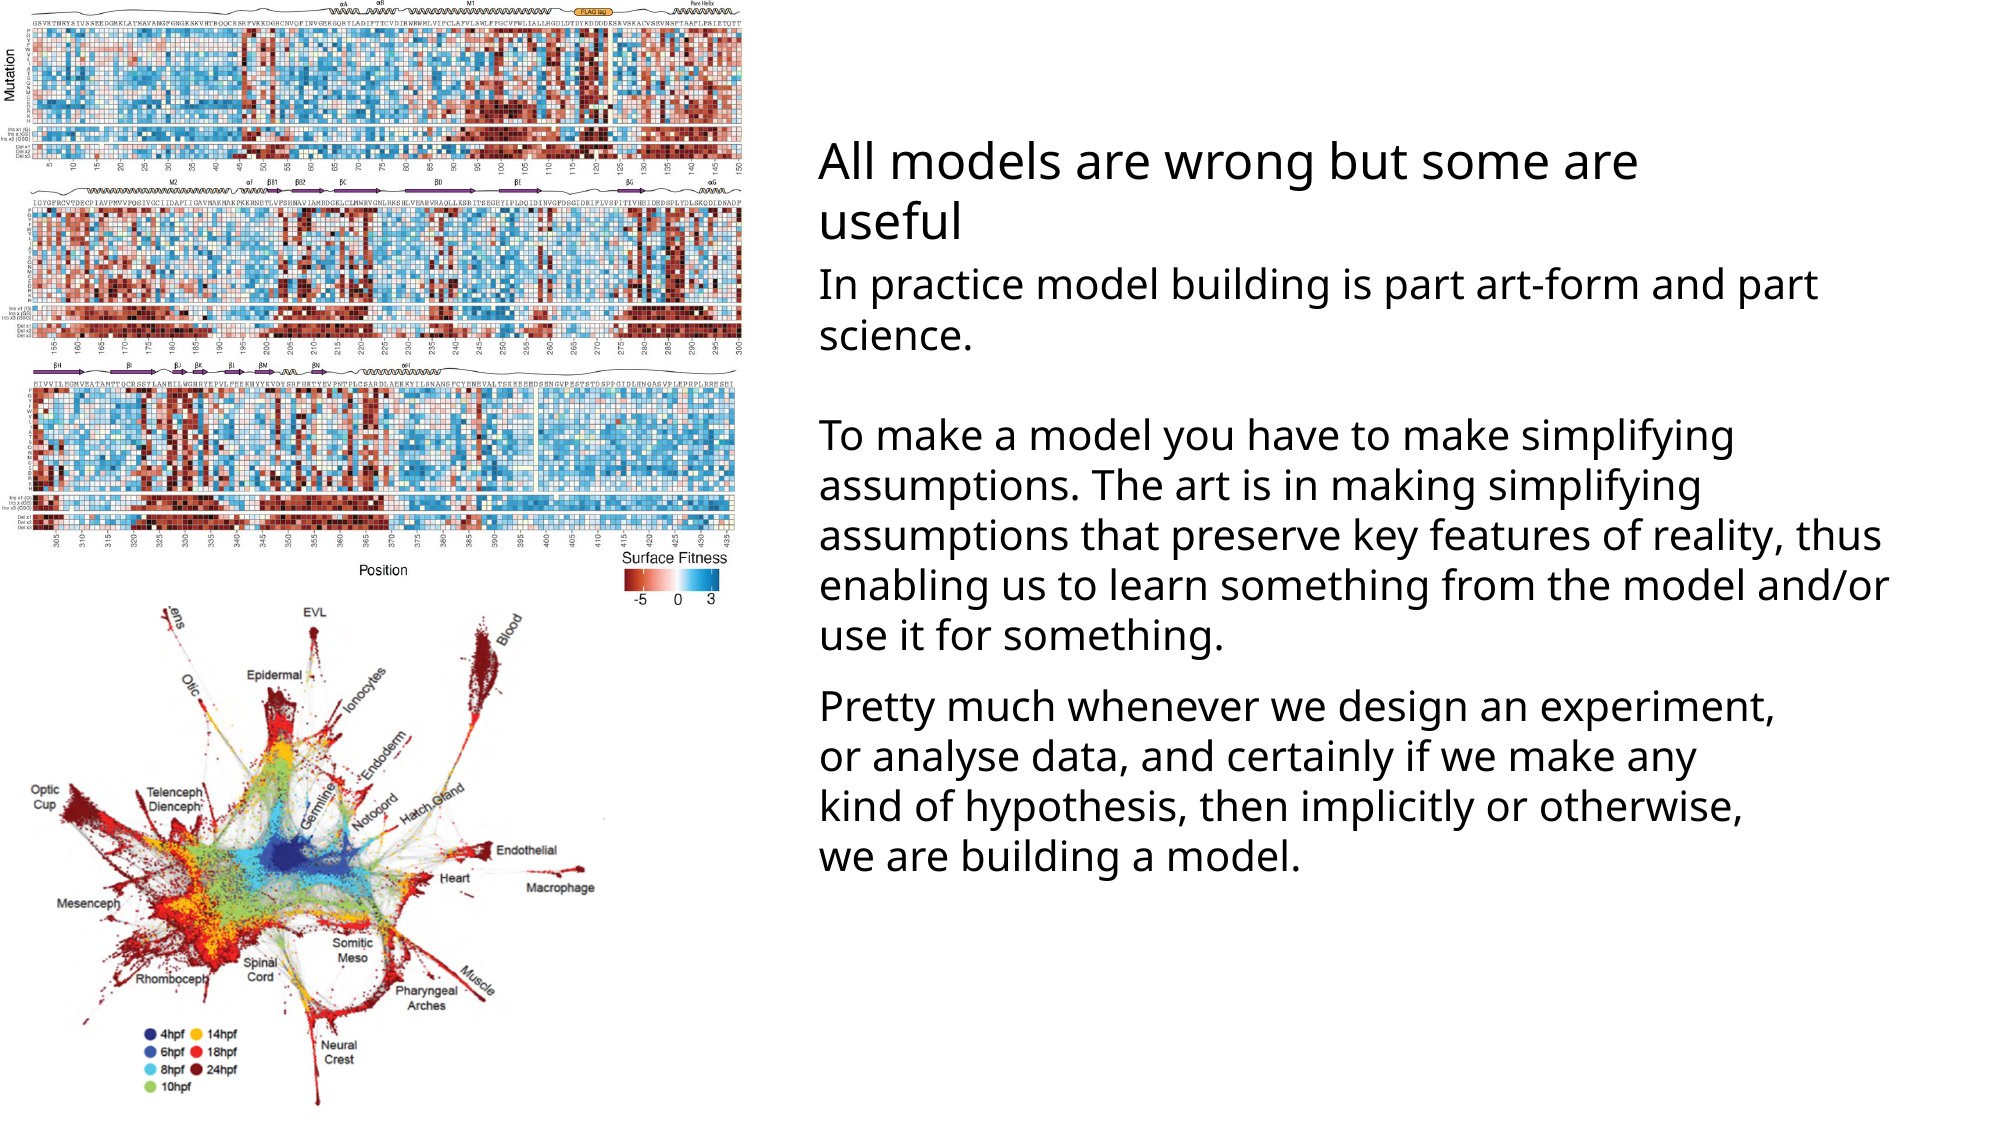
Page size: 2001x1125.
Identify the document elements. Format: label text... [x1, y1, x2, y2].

text_box All models are wrong but some are useful [804, 122, 1805, 250]
text_box In practice model building is part art-form and part science. To make a model you have to make simplifying assumptions. The art is in making simplifying assumptions that preserve key features of reality, thus enabling us to learn something from the model and/or use it for something. [804, 250, 1977, 716]
picture [0, 0, 744, 1125]
text_box Pretty much whenever we design an experiment, or analyse data, and certainly if we make any kind of hypothesis, then implicitly or otherwise, we are building a model. [804, 672, 1805, 888]
